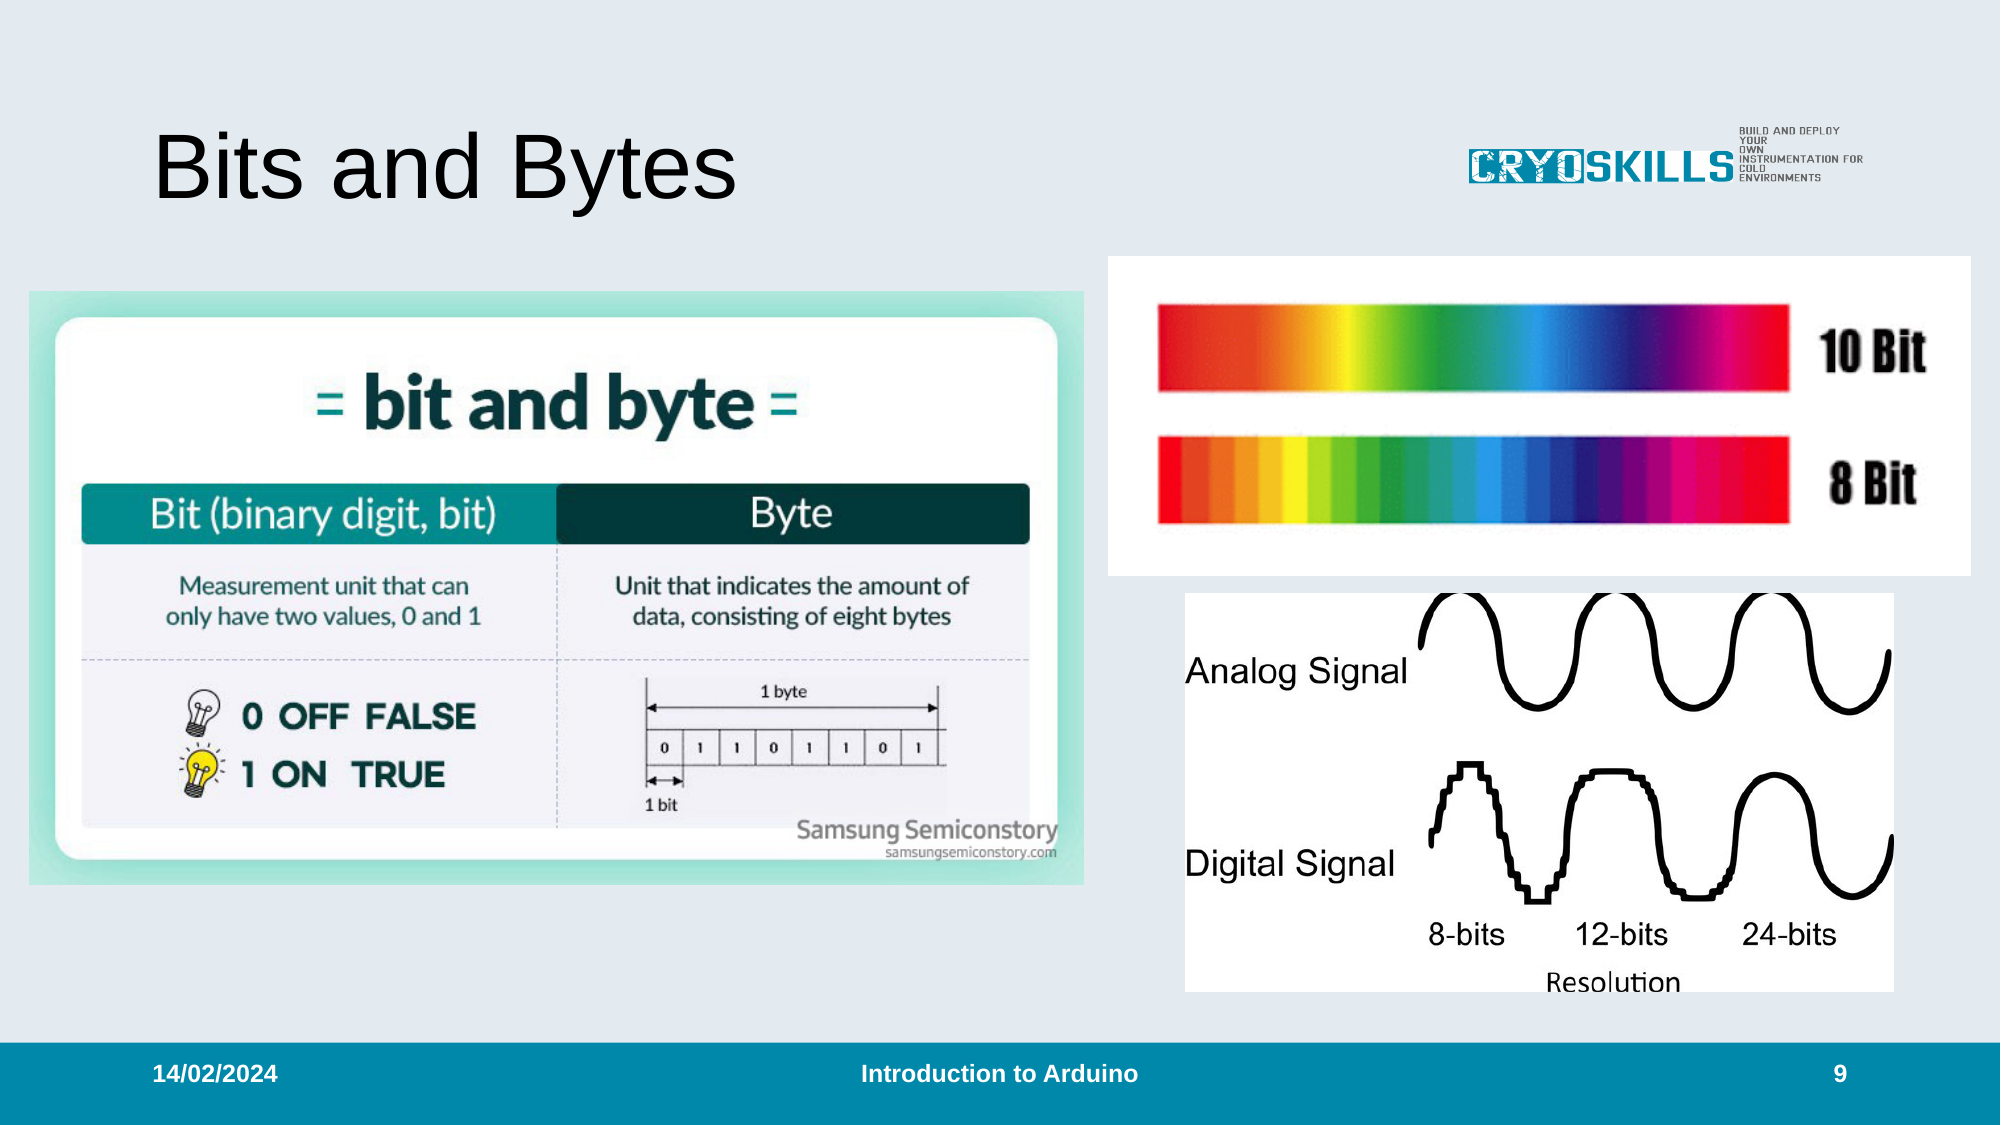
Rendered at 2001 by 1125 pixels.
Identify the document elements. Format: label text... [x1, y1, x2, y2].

picture [1500, 173, 1506, 181]
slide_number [137, 1042, 588, 1103]
picture [1108, 256, 1971, 576]
picture [1537, 169, 1543, 181]
slide_number 9 [1412, 1042, 1863, 1103]
picture [29, 291, 1084, 885]
picture [1185, 593, 1894, 992]
footer Introduction to Arduino [662, 1042, 1338, 1103]
title Bits and Bytes [137, 59, 1413, 278]
picture [1469, 127, 1863, 193]
